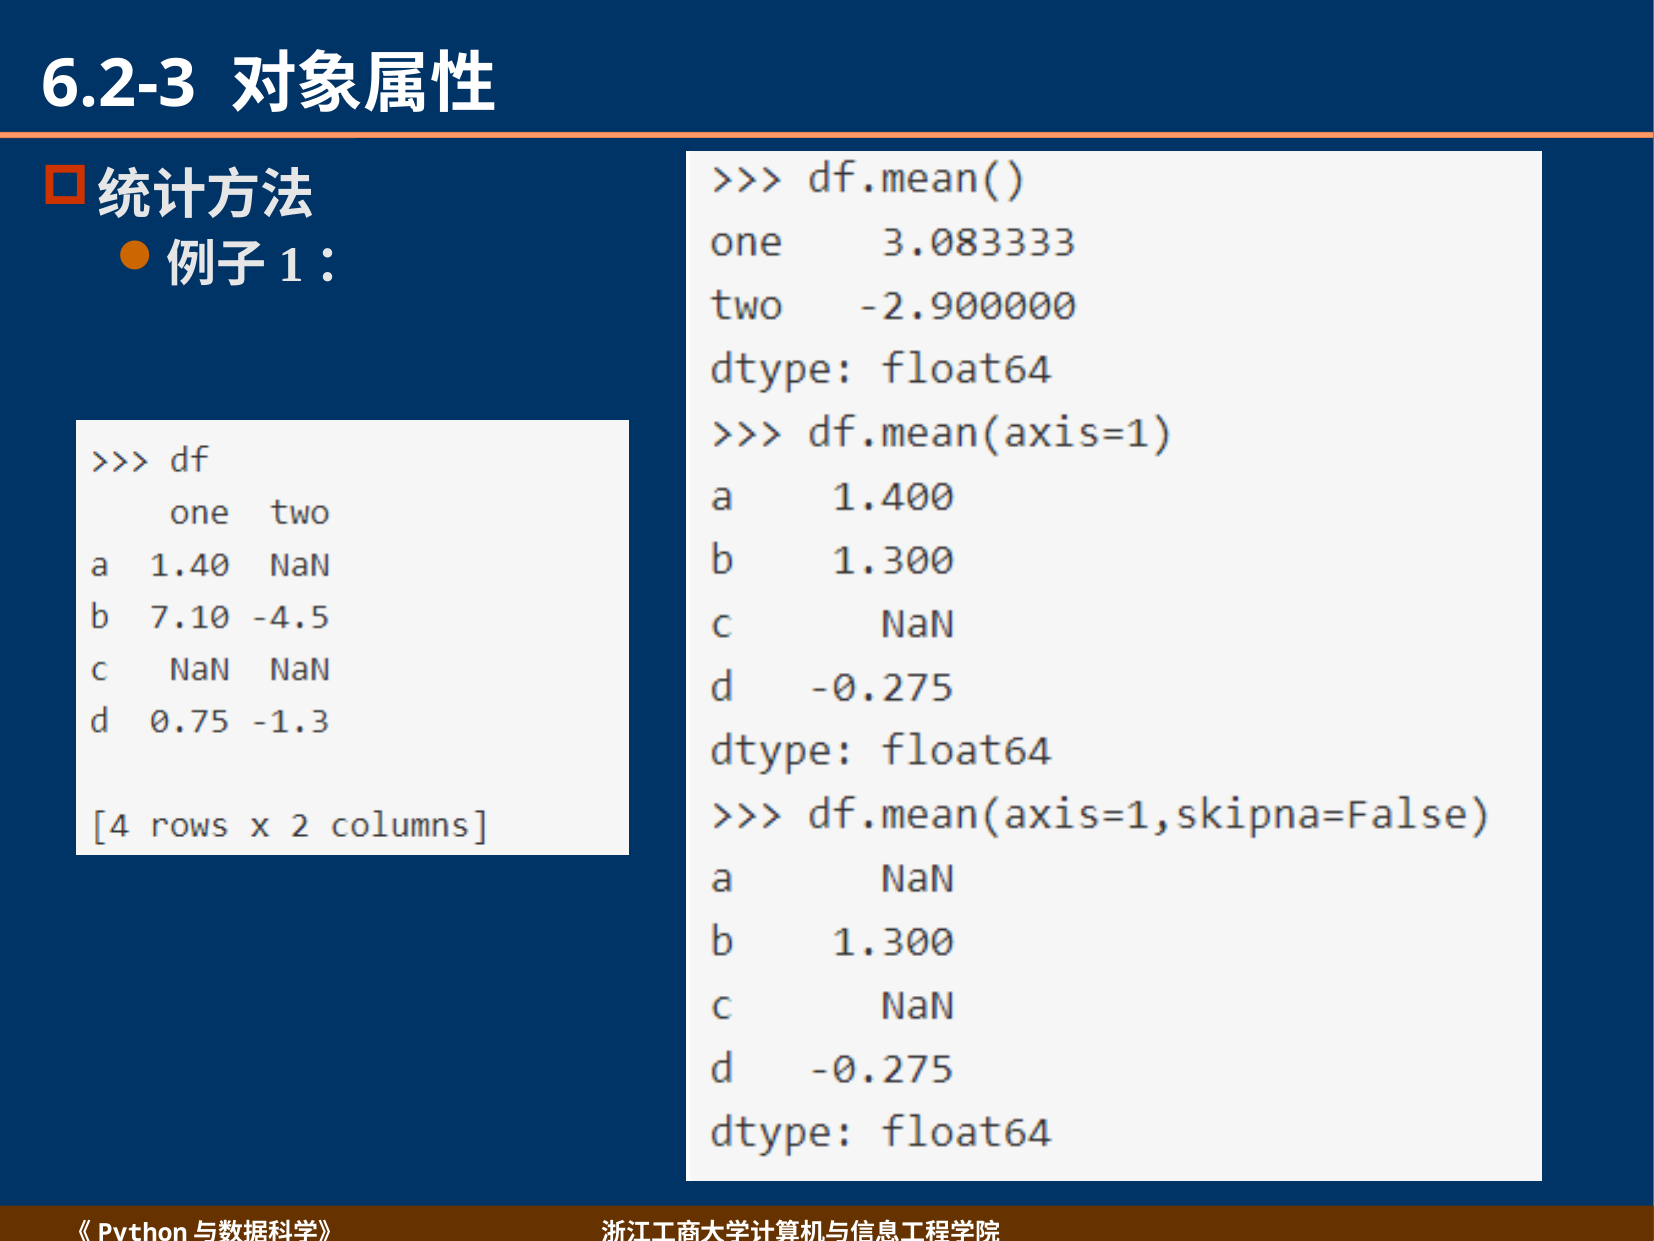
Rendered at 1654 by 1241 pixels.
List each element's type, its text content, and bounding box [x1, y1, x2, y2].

title 6.2-3 对象属性 [41, 22, 1601, 128]
picture [685, 151, 1542, 1181]
picture [76, 420, 629, 855]
list 统计方法 例子1： [41, 151, 1601, 1195]
